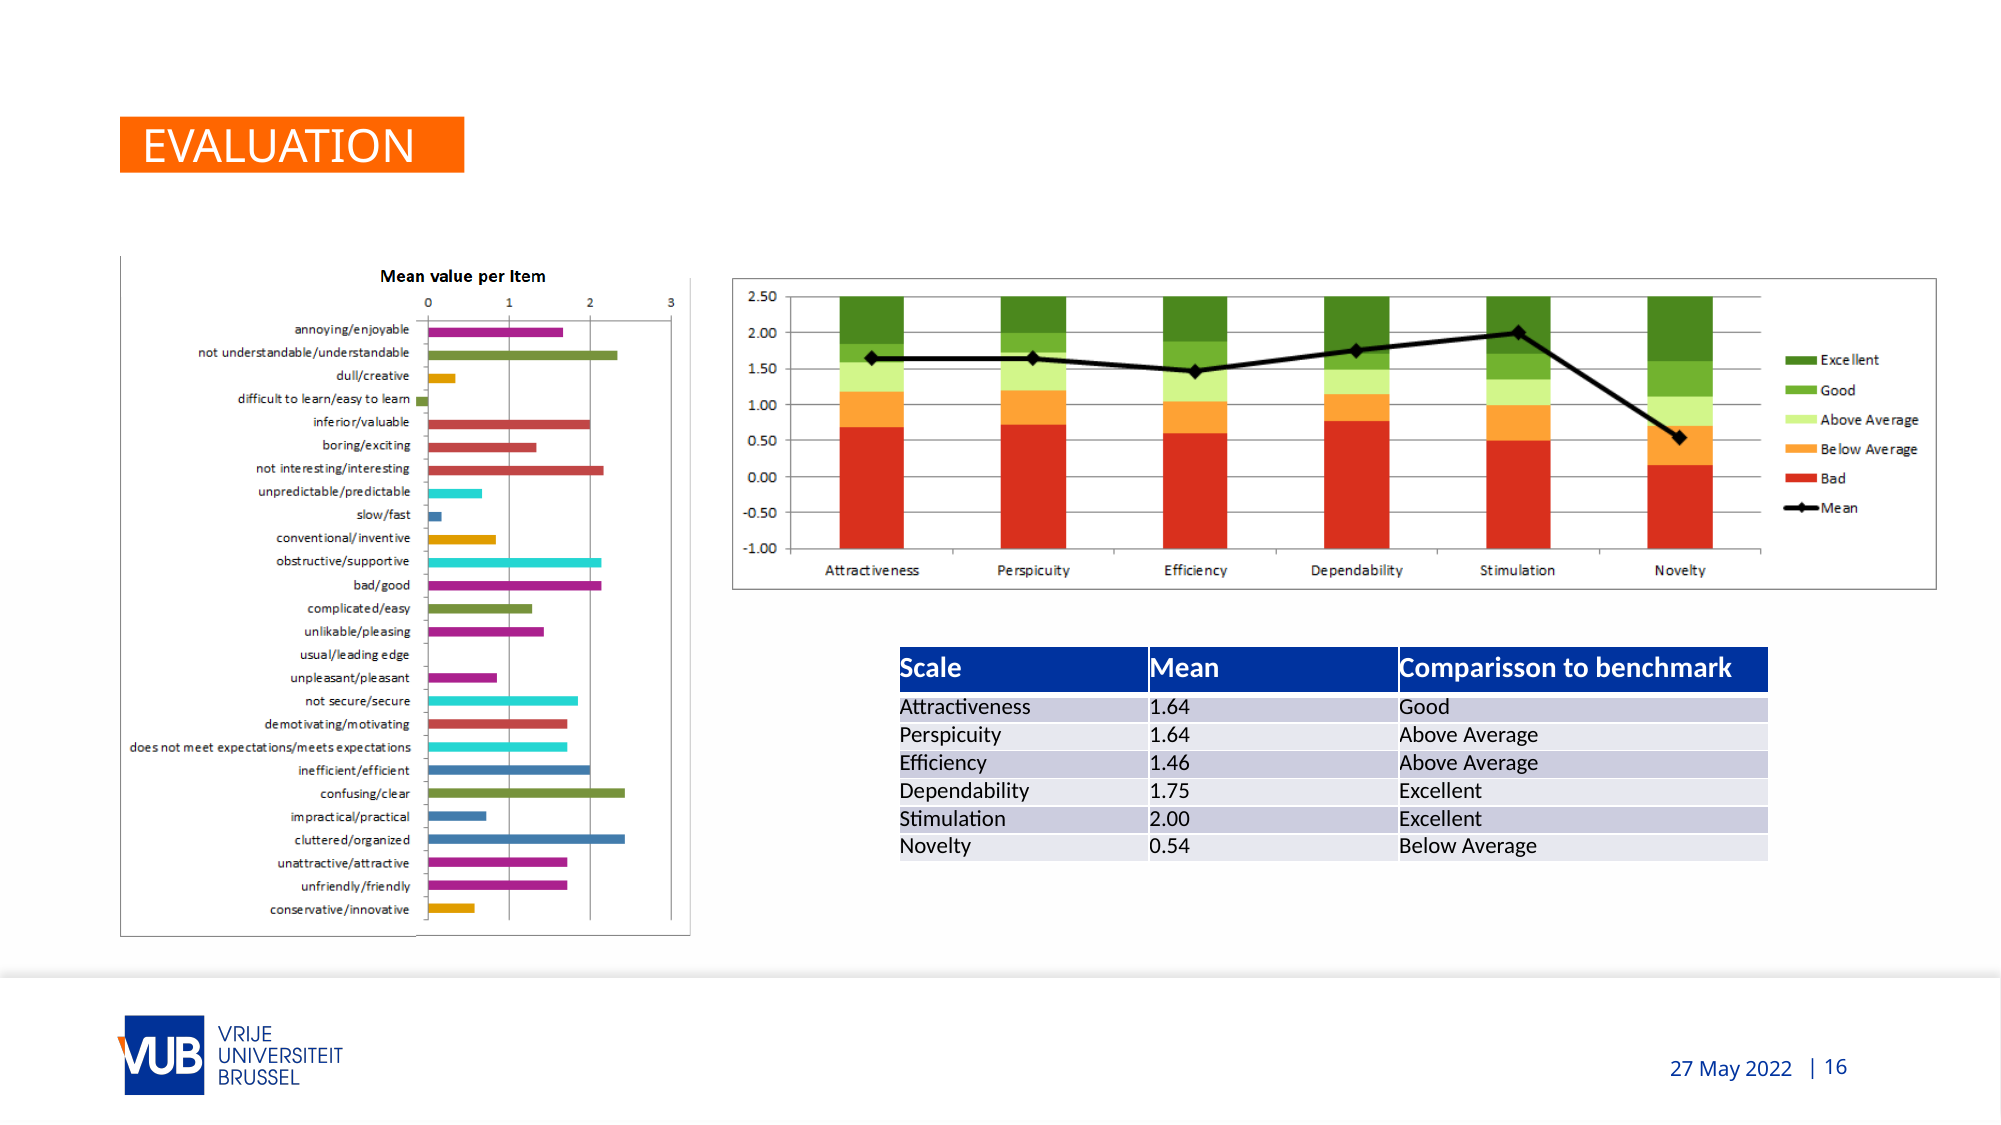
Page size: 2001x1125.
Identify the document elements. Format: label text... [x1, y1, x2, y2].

slide_number | 16 [1808, 1054, 1863, 1082]
table_cell Stimulation [900, 807, 1148, 833]
table_cell Excellent [1400, 807, 1768, 833]
table_cell 1.64 [1150, 724, 1398, 750]
table_cell 2.00 [1150, 807, 1398, 833]
picture [731, 278, 1937, 590]
picture [110, 1000, 357, 1110]
table_cell Perspicuity [900, 724, 1148, 750]
table_cell 1.46 [1150, 751, 1398, 778]
table_header Mean [1150, 647, 1398, 692]
table_cell 1.75 [1150, 779, 1398, 805]
table_cell Attractiveness [900, 698, 1148, 722]
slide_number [1412, 1054, 1808, 1082]
table_cell Excellent [1400, 779, 1768, 805]
table_cell 1.64 [1150, 698, 1398, 722]
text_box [119, 256, 691, 937]
table_header Scale [900, 647, 1148, 692]
table_cell Dependability [900, 779, 1148, 805]
table_cell Above Average [1400, 724, 1768, 750]
table_cell 0.54 [1150, 835, 1398, 861]
table_cell Efficiency [900, 751, 1148, 778]
table_cell Below Average [1400, 835, 1768, 861]
table_cell Novelty [900, 835, 1148, 861]
table_cell Above Average [1400, 751, 1768, 778]
title Evaluation [120, 116, 465, 173]
table_cell Good [1400, 698, 1768, 722]
table_header Comparisson to benchmark [1400, 647, 1768, 692]
